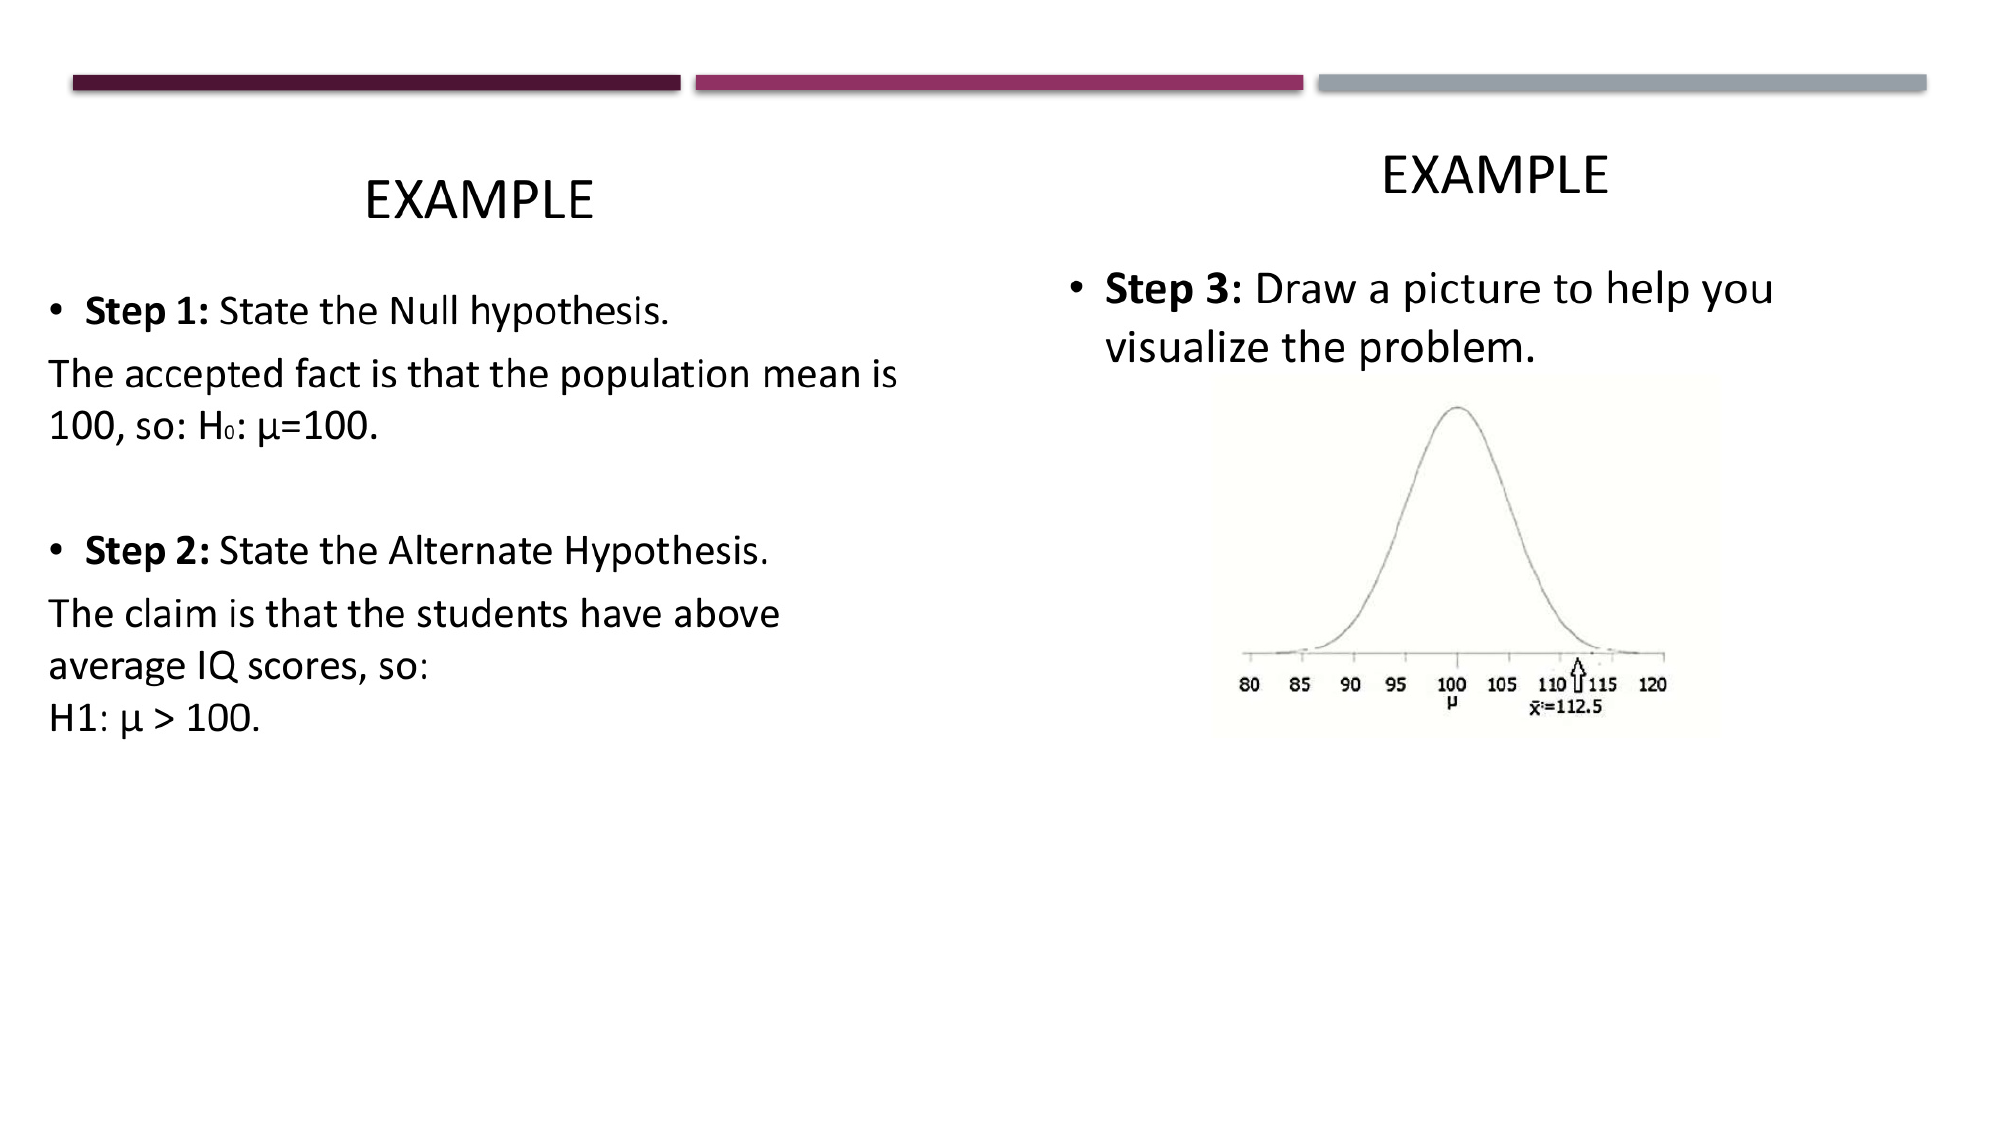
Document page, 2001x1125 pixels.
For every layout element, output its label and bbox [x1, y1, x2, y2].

picture [1038, 118, 1898, 738]
picture [18, 151, 936, 770]
